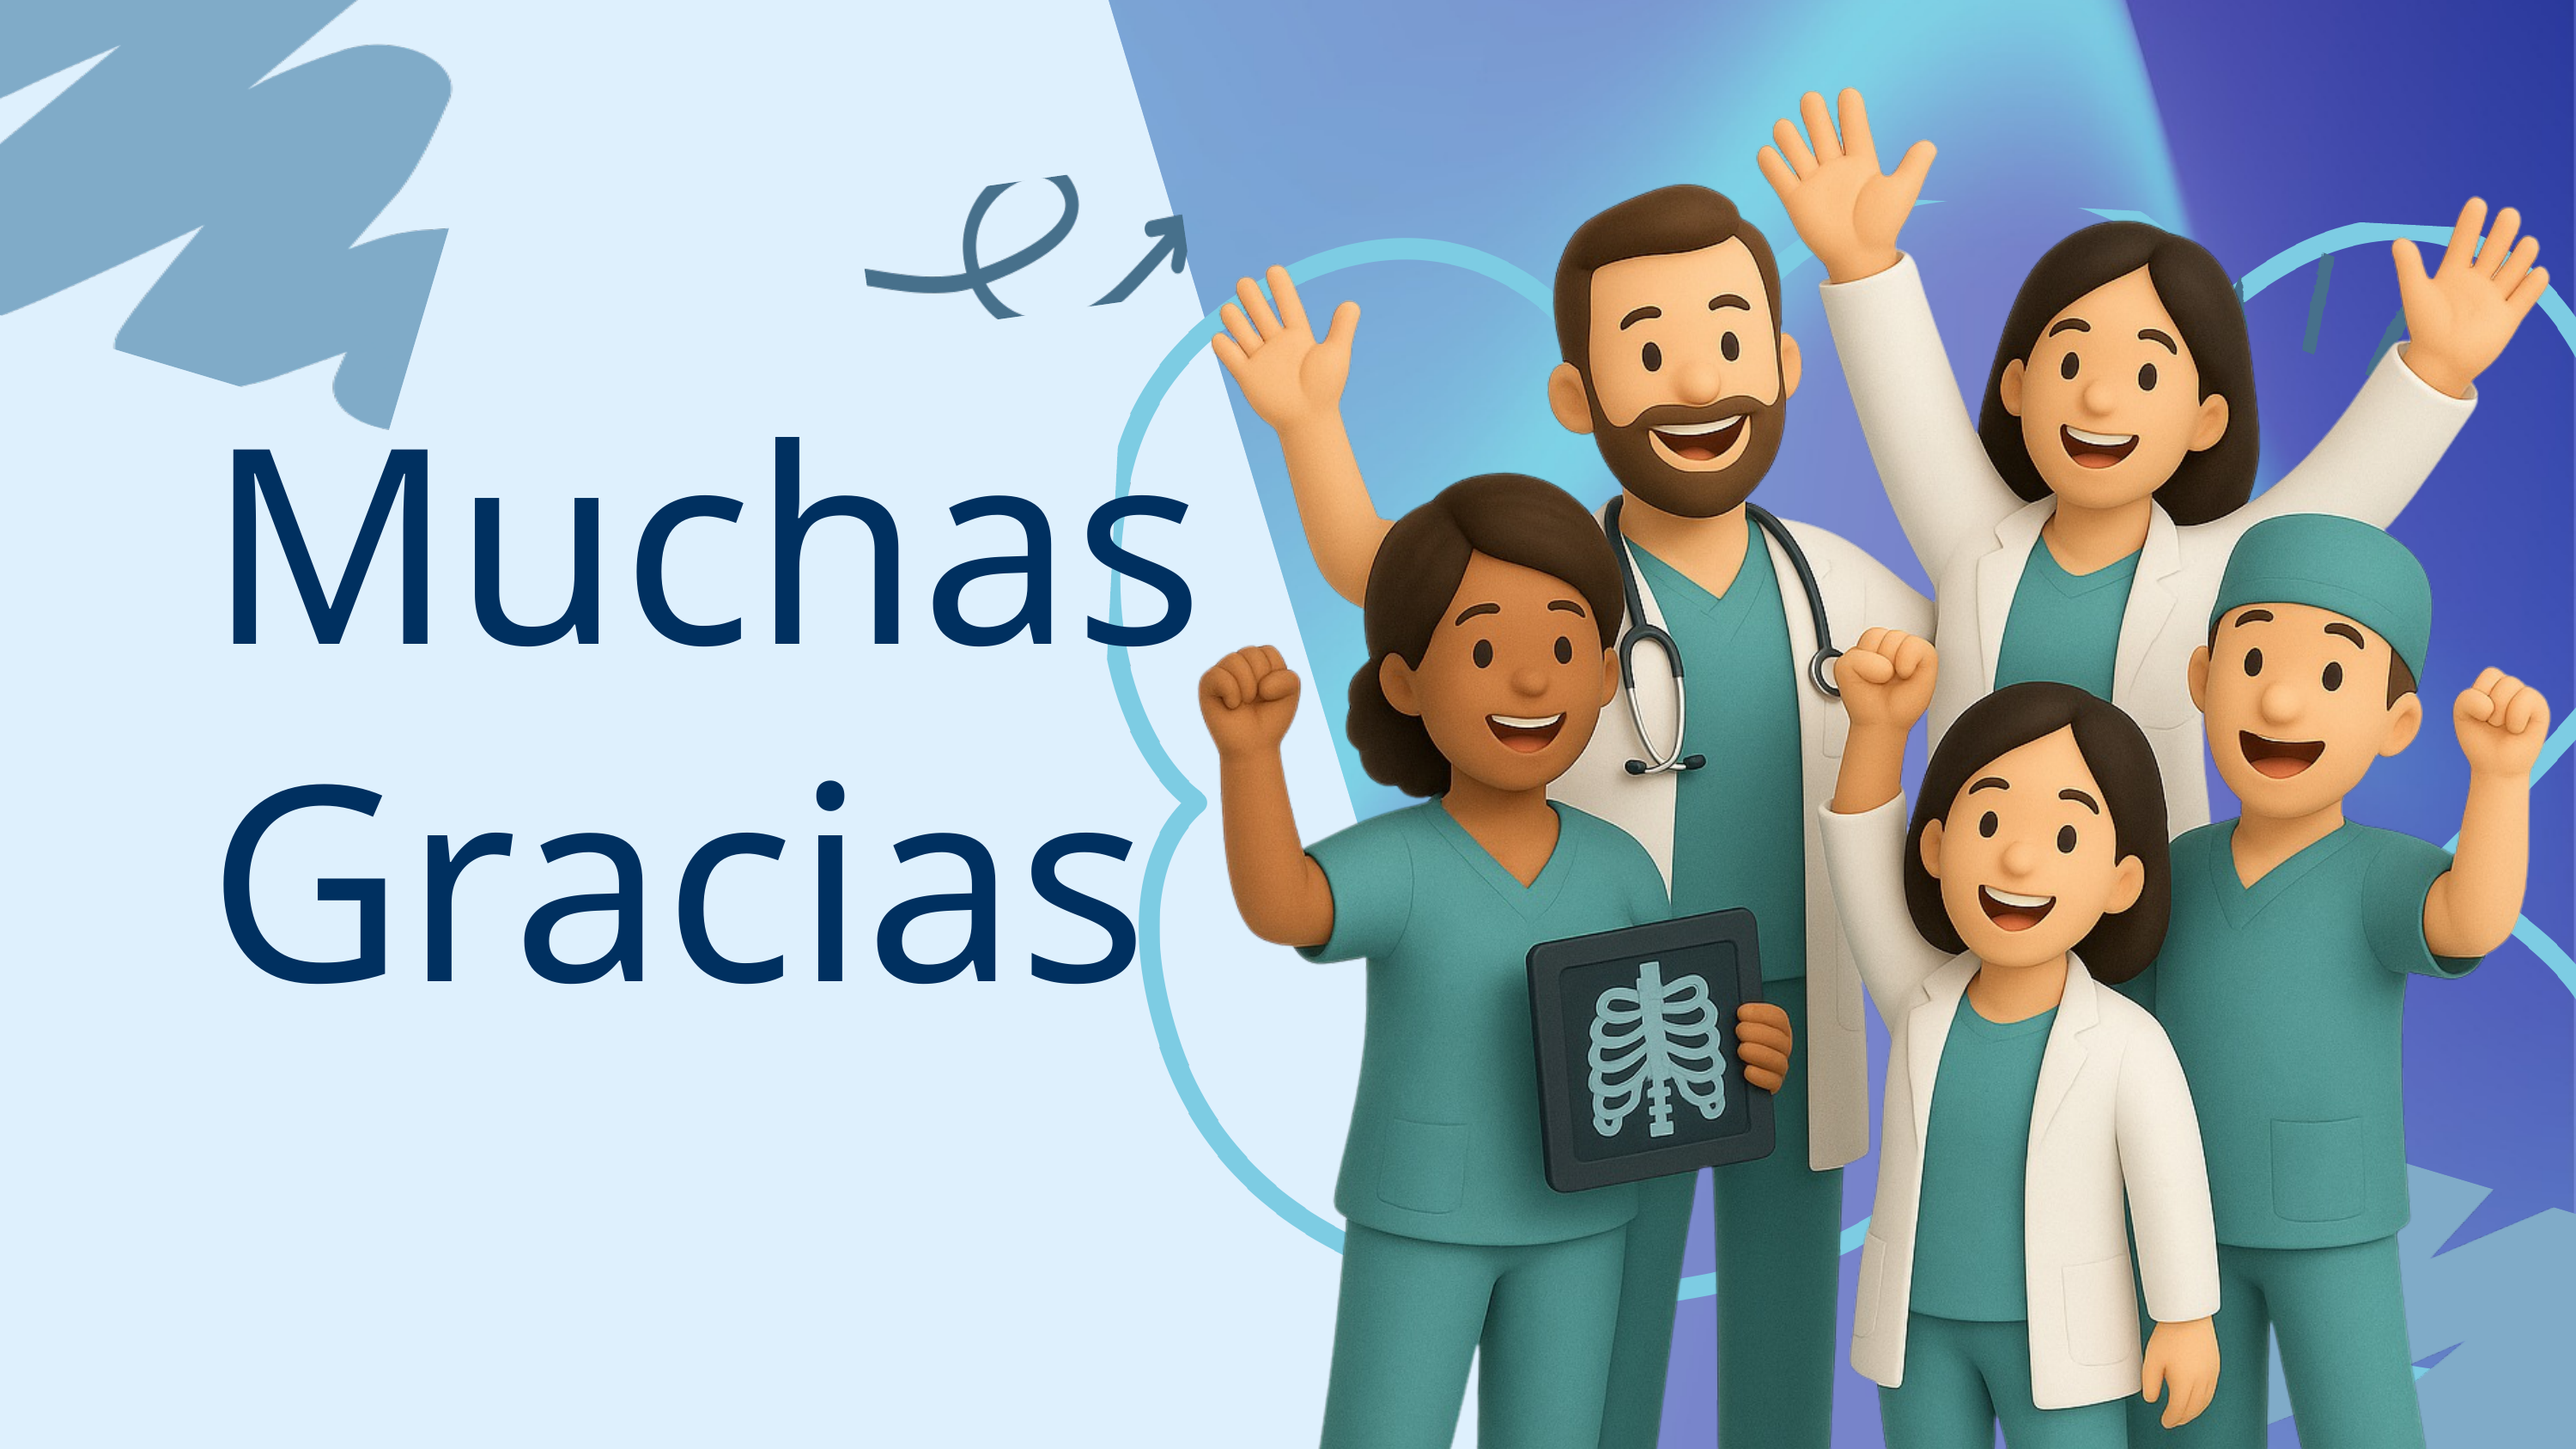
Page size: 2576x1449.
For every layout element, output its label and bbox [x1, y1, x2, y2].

text_box [0, 0, 2576, 1449]
text_box [1179, 61, 2567, 1449]
